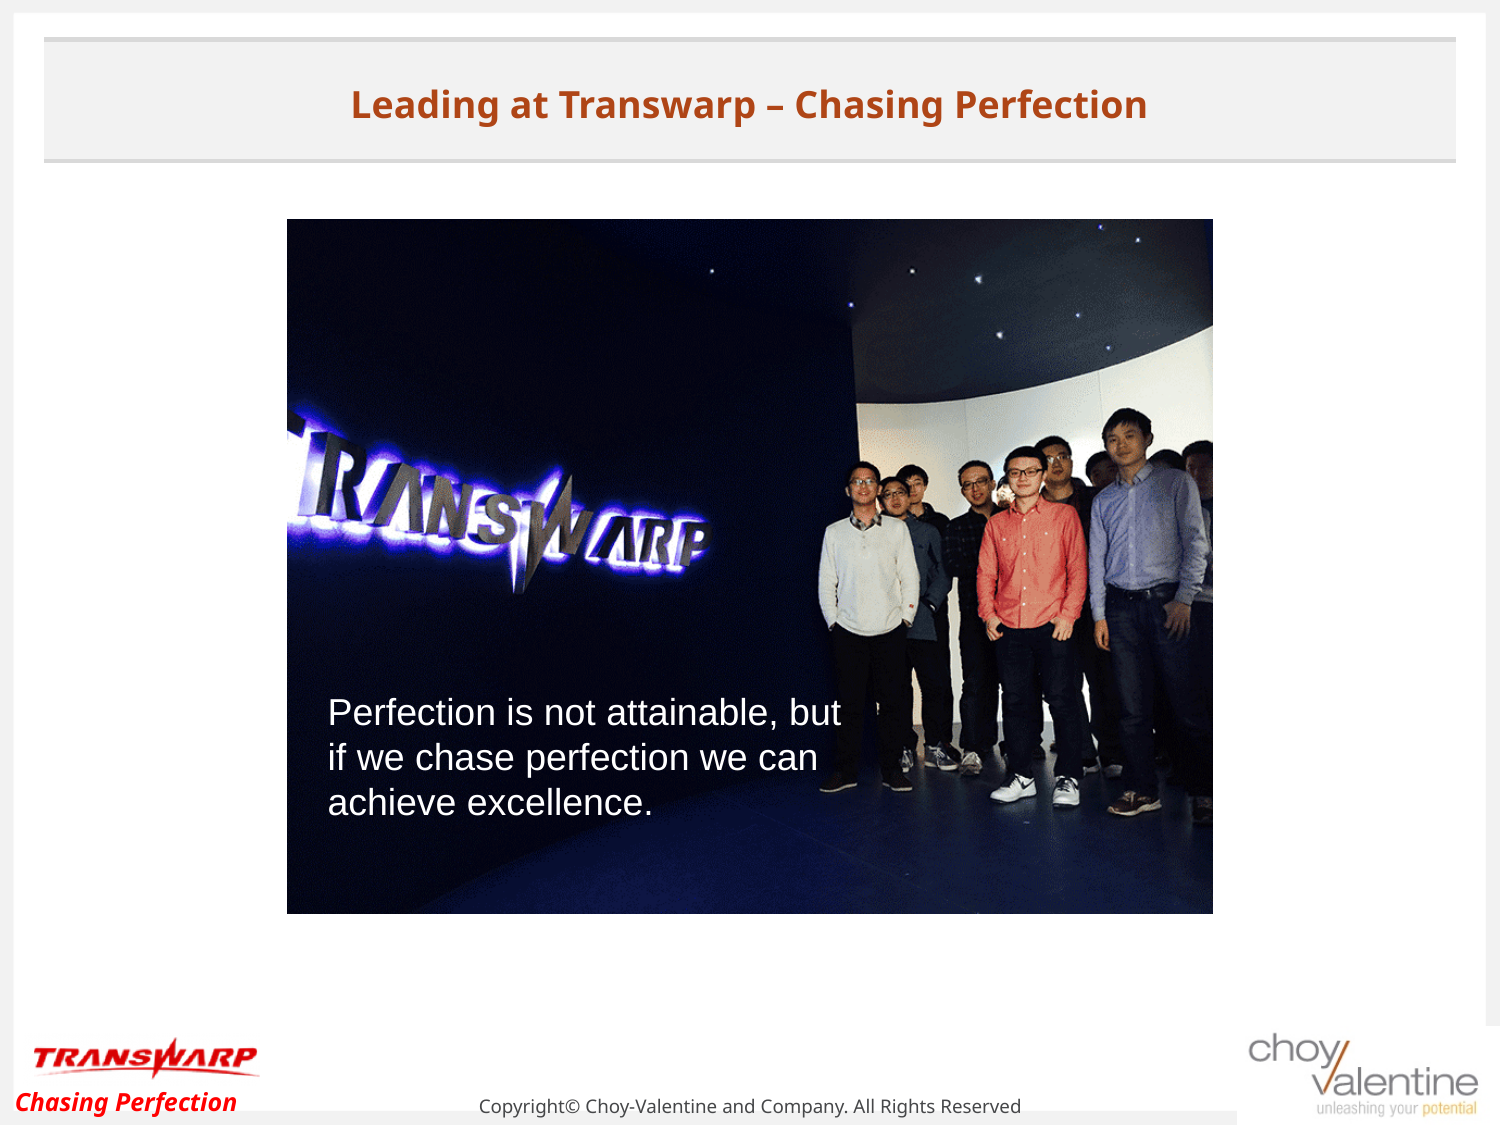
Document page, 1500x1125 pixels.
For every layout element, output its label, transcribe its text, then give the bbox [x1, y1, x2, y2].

picture [0, 0, 1500, 1125]
title Leading at Transwarp – Chasing Perfection [49, 44, 1451, 163]
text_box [0, 1033, 331, 1125]
